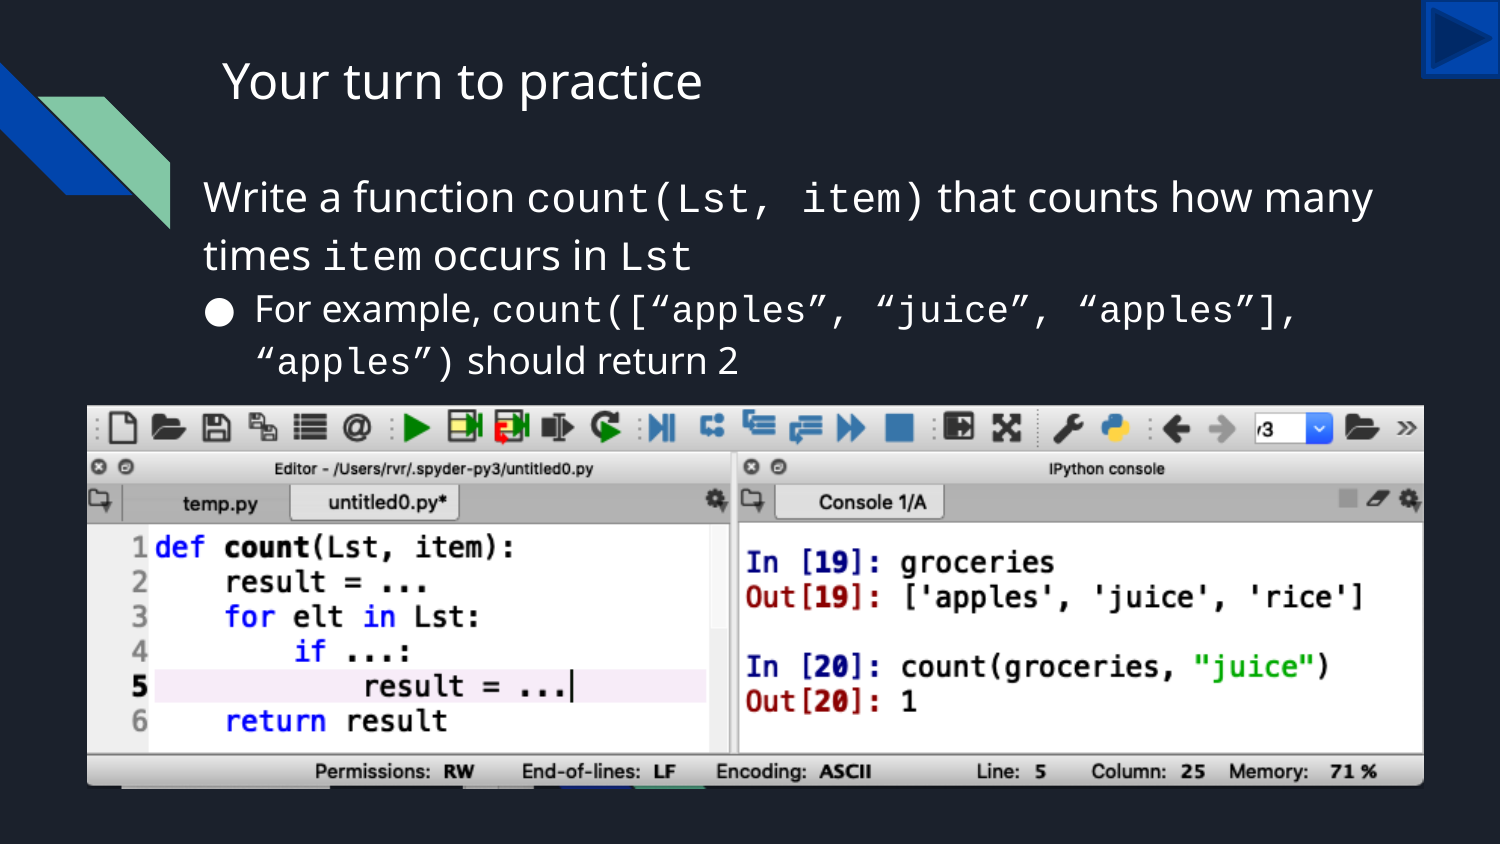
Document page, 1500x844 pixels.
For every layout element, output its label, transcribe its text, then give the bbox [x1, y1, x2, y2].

text_box [1421, 0, 1500, 79]
title Your turn to practice [207, 34, 1363, 148]
list Write a function count(Lst, item) that counts how many times item occurs in Lst For example, count([“apples”, “juice”, “apples”], “apples”) should return 2 [164, 148, 1480, 626]
picture [87, 404, 1424, 789]
